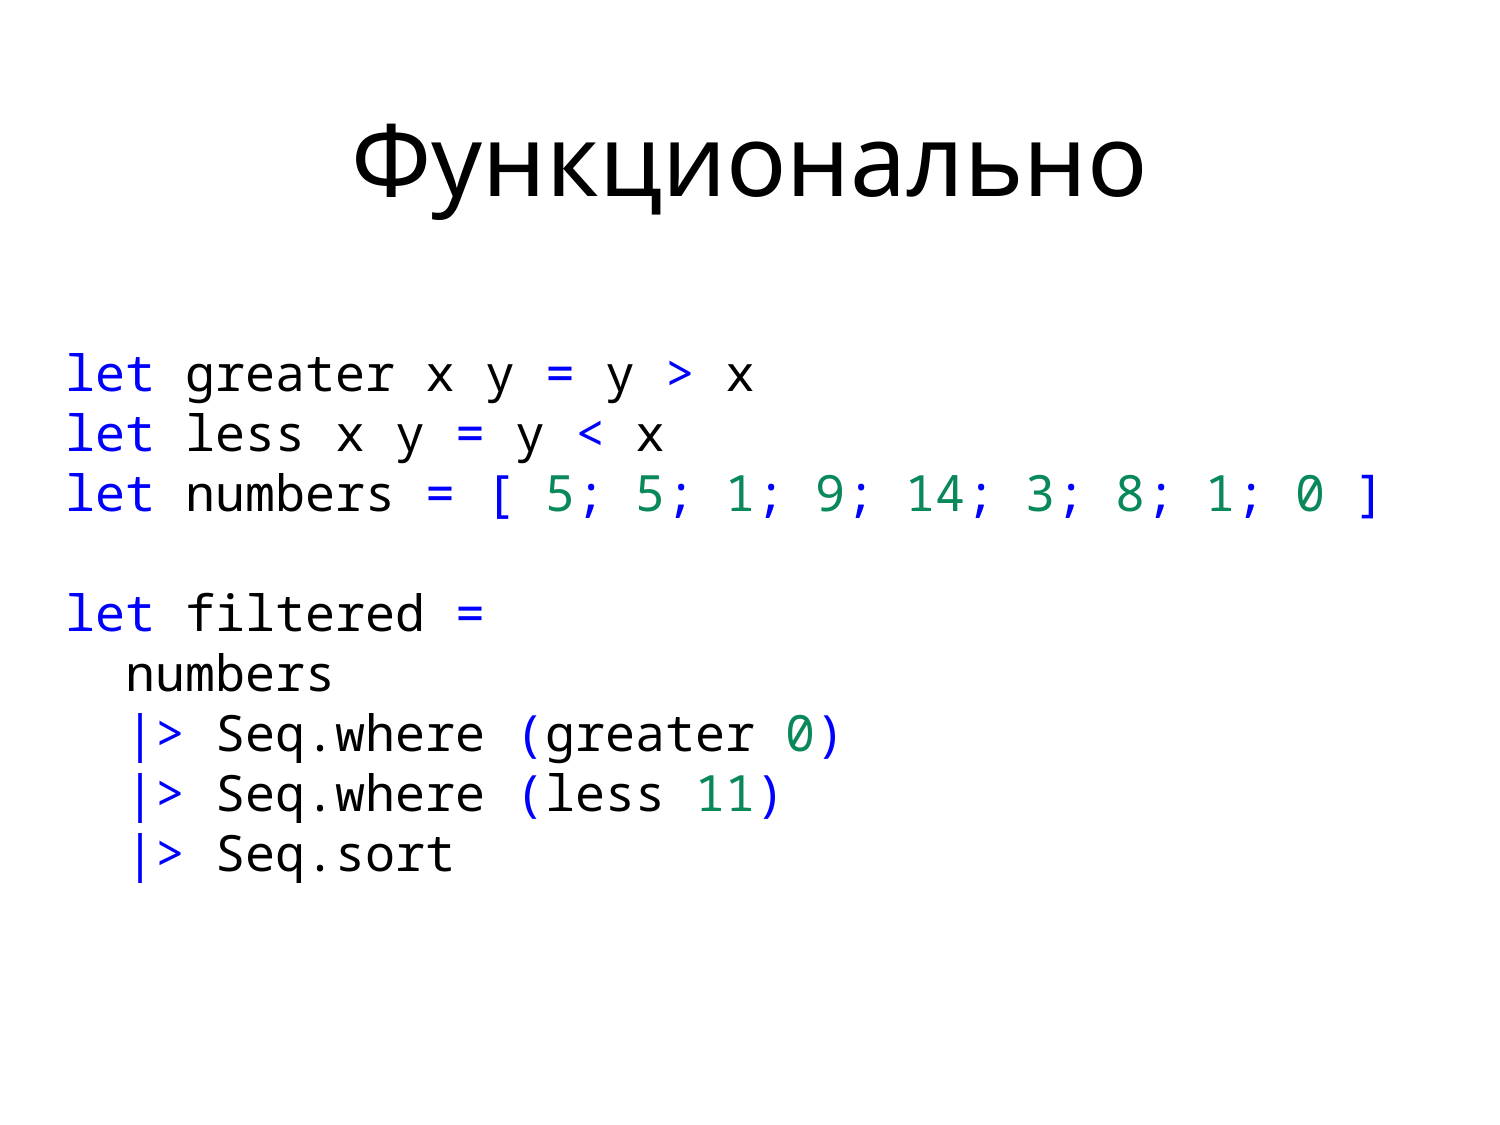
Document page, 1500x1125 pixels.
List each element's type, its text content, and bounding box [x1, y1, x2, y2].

text_box Функционально [336, 88, 1164, 224]
text_box let greater x y = y > x let less x y = y < x let numbers = [ 5; 5; 1; 9; 14; 3; 8; 1; 0 ] let filtered = numbers |> Seq.where (greater 0) |> Seq.where (less 11) |> Seq.sort [50, 333, 1450, 889]
